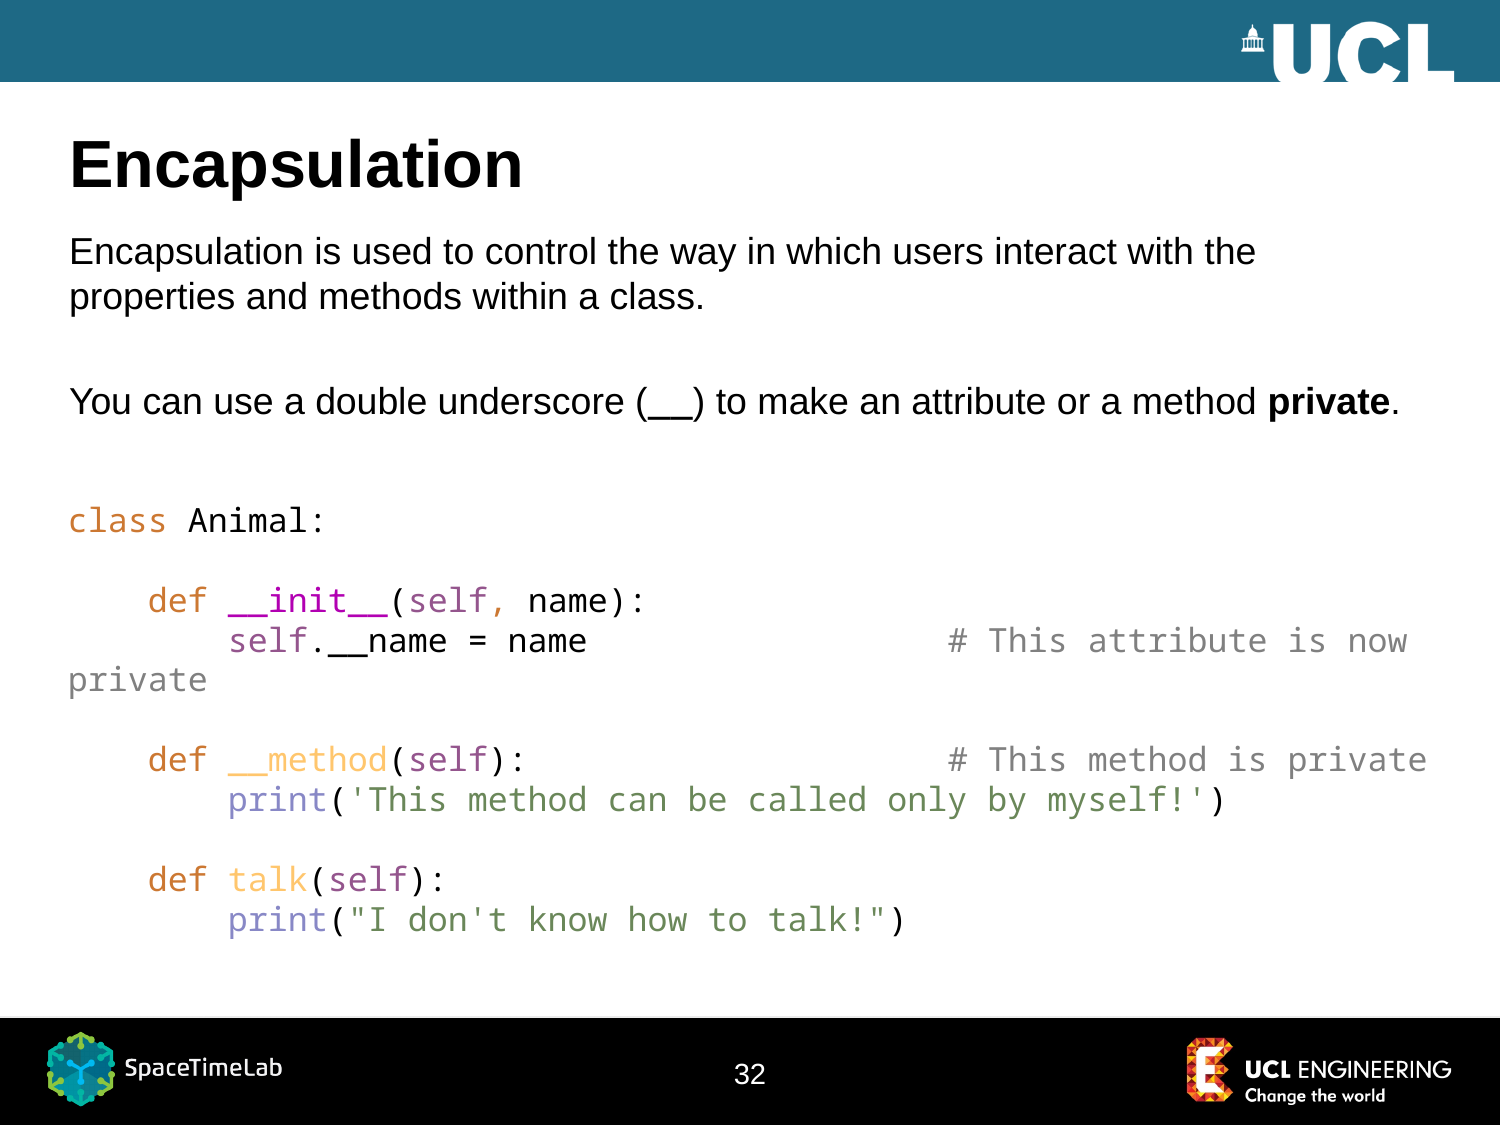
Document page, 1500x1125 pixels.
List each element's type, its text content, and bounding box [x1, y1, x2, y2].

text_box class Animal: def __init__(self, name): self.__name = name # This attribute is now private def __method(self): # This method is private print('This method can be called only by myself!') def talk(self): print("I don't know how to talk!") [53, 491, 1500, 986]
list Encapsulation is used to control the way in which users interact with the properties and methods within a class. You can use a double underscore (__) to make an attribute or a method private. [54, 219, 1447, 491]
footer 32 [496, 1042, 1004, 1103]
title Encapsulation [54, 113, 1447, 197]
picture [0, 990, 1500, 1125]
